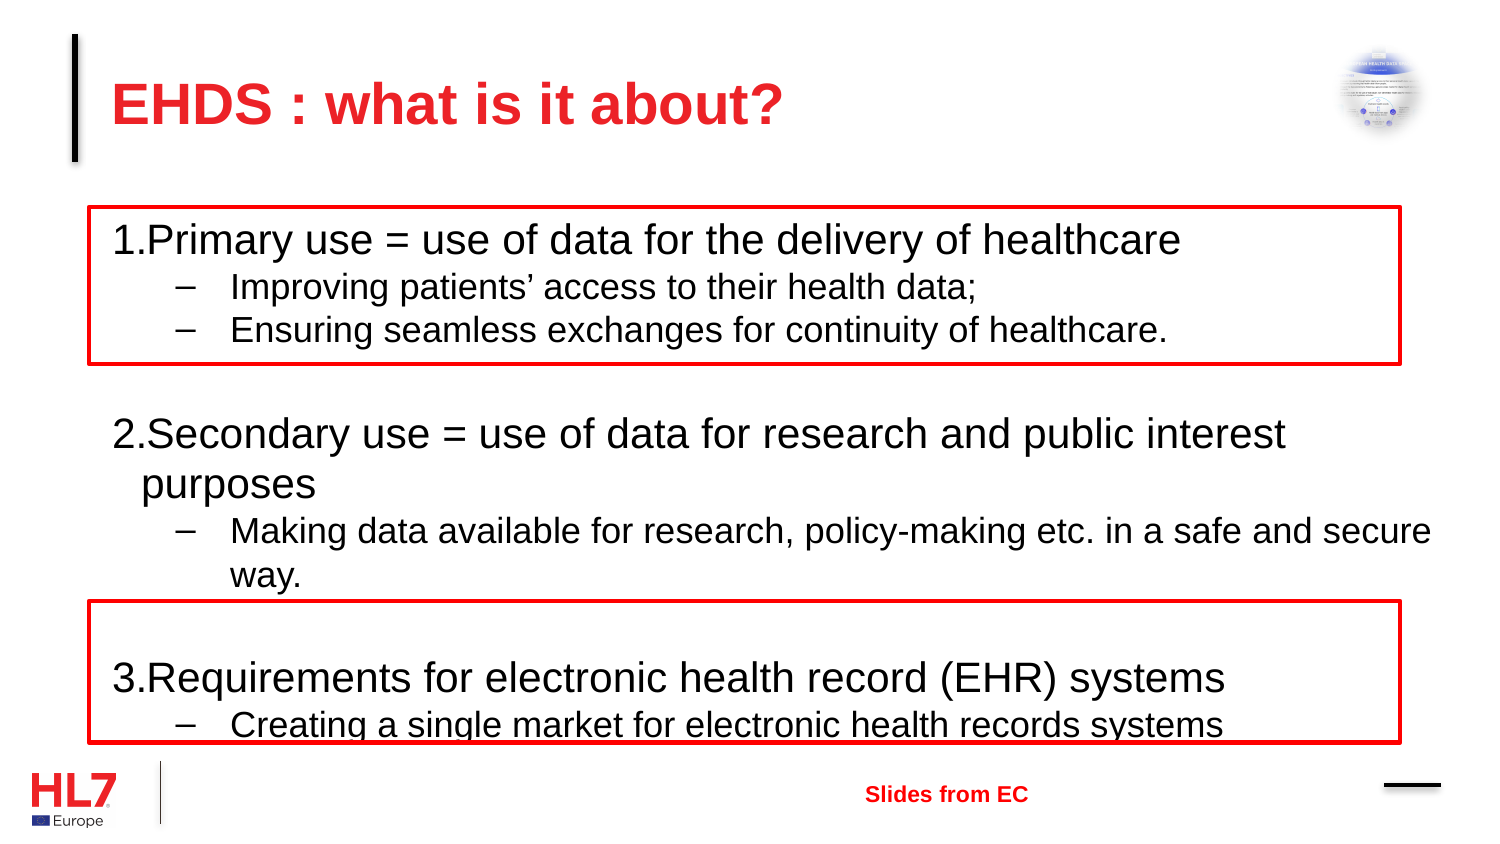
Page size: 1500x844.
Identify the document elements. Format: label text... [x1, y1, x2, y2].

title EHDS : what is it about? [100, 33, 1451, 163]
list Primary use = use of data for the delivery of healthcare Improving patients’ access to their health data; Ensuring seamless exchanges for continuity of healthcare. Secondary use = use of data for research and public interest purposes Making data available for research, policy-making etc. in a safe and secure way. Requirements for electronic health record (EHR) systems Creating a single market for electronic health records systems [100, 206, 1451, 753]
picture [32, 773, 116, 828]
text_box [87, 599, 1402, 745]
text_box [87, 205, 1402, 366]
text_box Slides from EC [850, 772, 1044, 815]
picture [1326, 38, 1432, 146]
